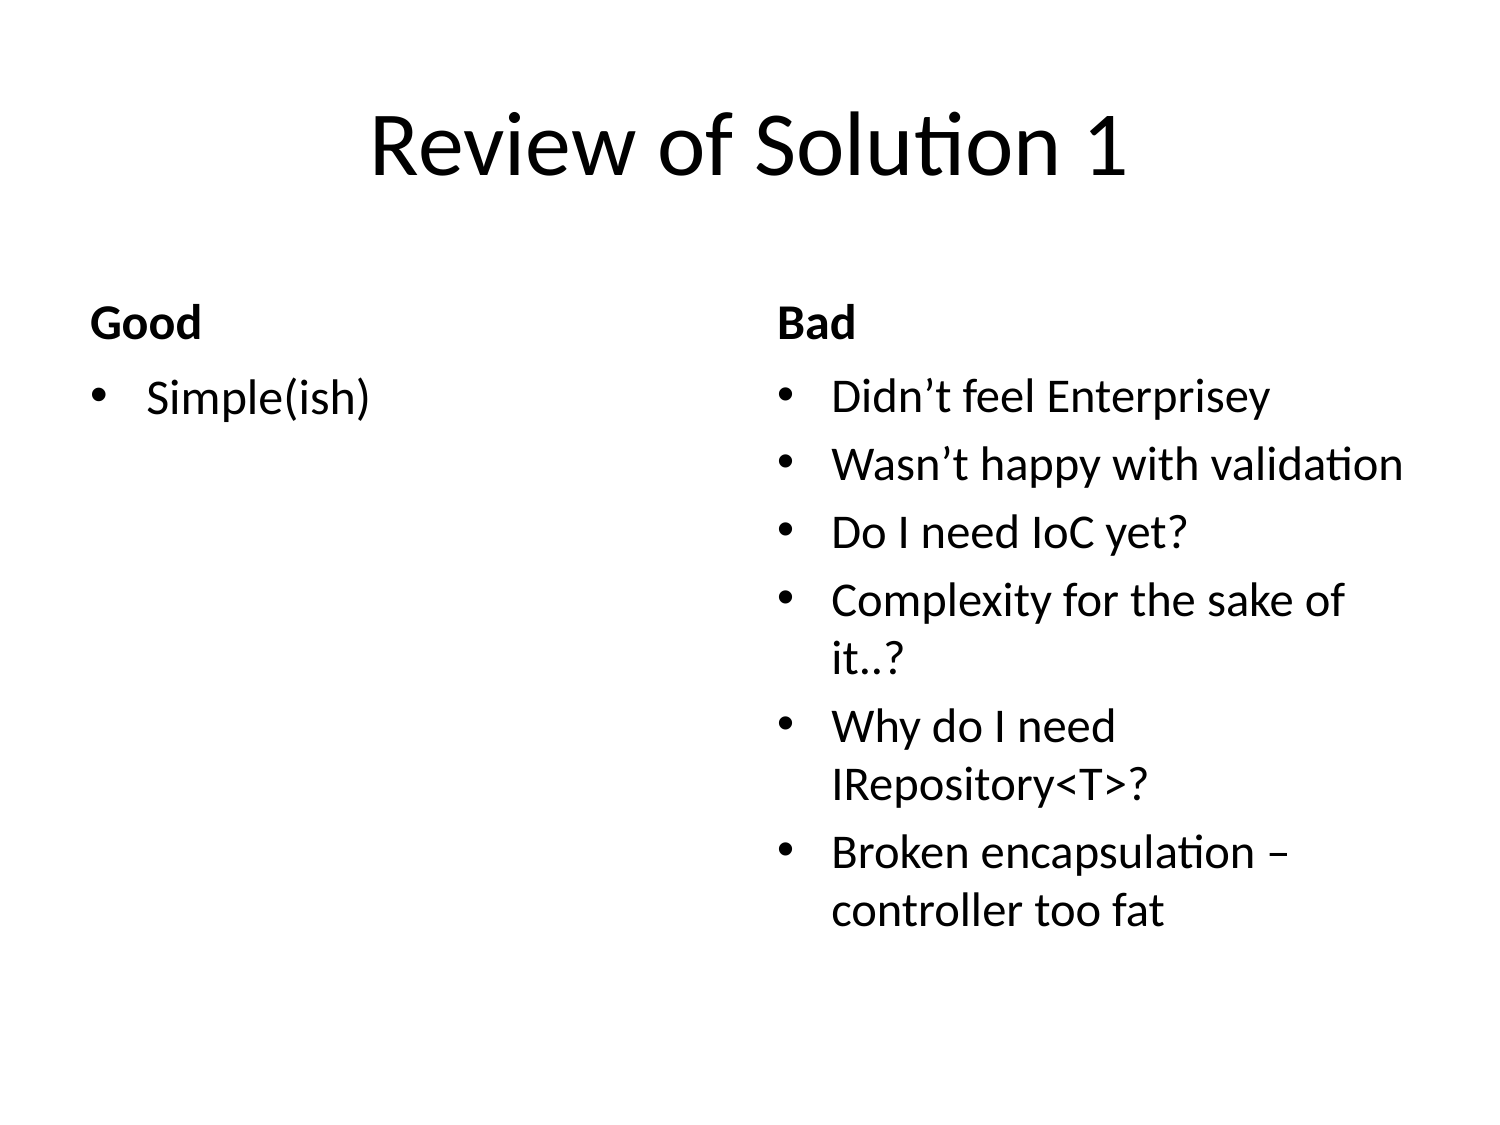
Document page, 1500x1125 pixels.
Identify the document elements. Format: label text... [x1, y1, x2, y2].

list Bad [761, 251, 1425, 356]
list Didn’t feel Enterprisey Wasn’t happy with validation Do I need IoC yet? Complexity for the sake of it..? Why do I need IRepository<T>? Broken encapsulation – controller too fat [761, 356, 1425, 1005]
list Simple(ish) [75, 356, 738, 1005]
title Review of Solution 1 [75, 45, 1425, 233]
list Good [75, 251, 738, 356]
